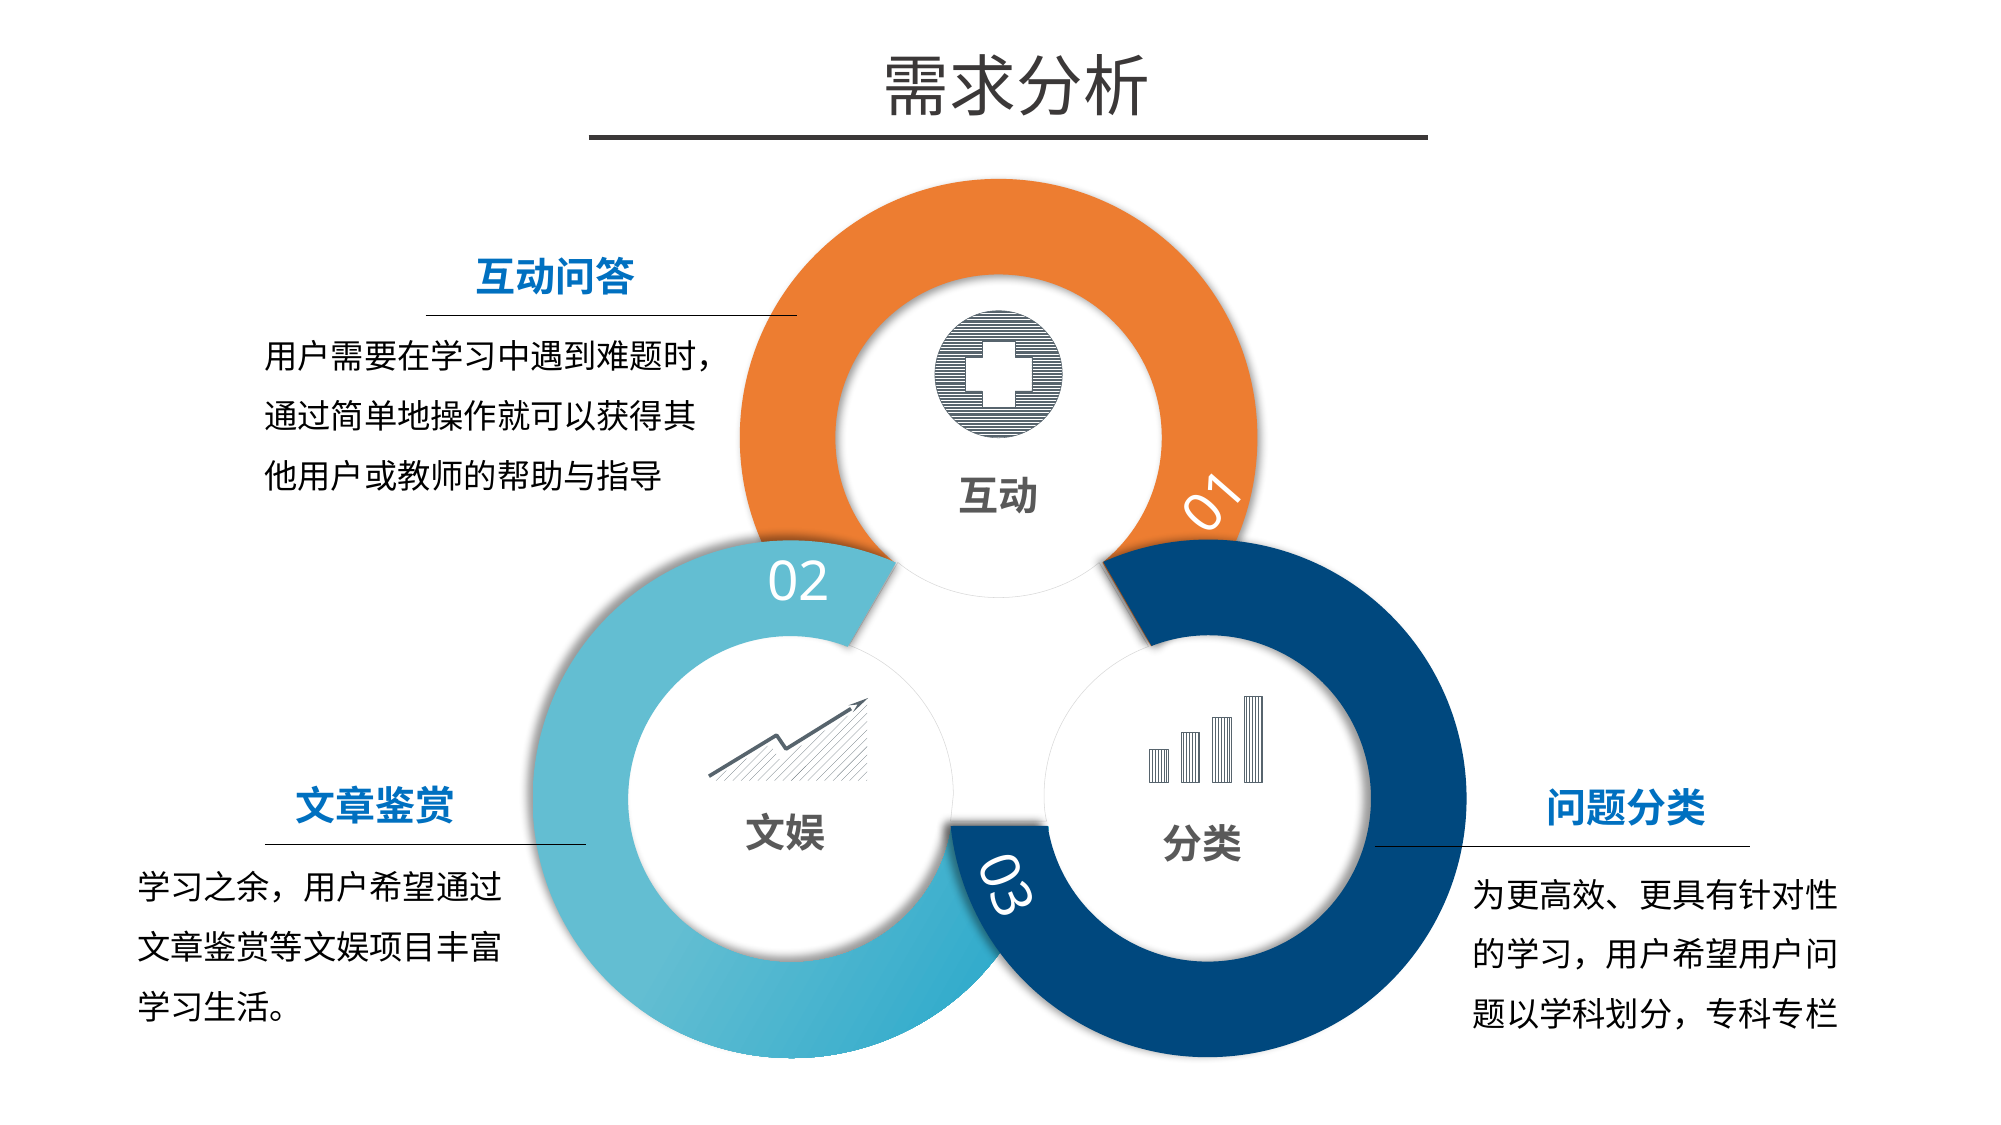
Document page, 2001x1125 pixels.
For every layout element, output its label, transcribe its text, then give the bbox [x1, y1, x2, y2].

text_box 互动问答 [387, 244, 724, 307]
text_box 问题分类 [1464, 775, 1795, 839]
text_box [561, 36, 1472, 138]
text_box 为更高效、更具有针对性的学习，用户希望用户问题以学科划分，专科专栏 [1464, 846, 1878, 1041]
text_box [739, 178, 1258, 551]
text_box 用户需要在学习中遇到难题时，通过简单地操作就可以获得其他用户或教师的帮助与指导 [249, 307, 722, 503]
text_box 学习之余，用户希望通过文章鉴赏等文娱项目丰富学习生活。 [122, 839, 536, 1034]
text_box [967, 551, 1464, 1070]
text_box 文章鉴赏 [207, 773, 536, 836]
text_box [536, 537, 1004, 1071]
